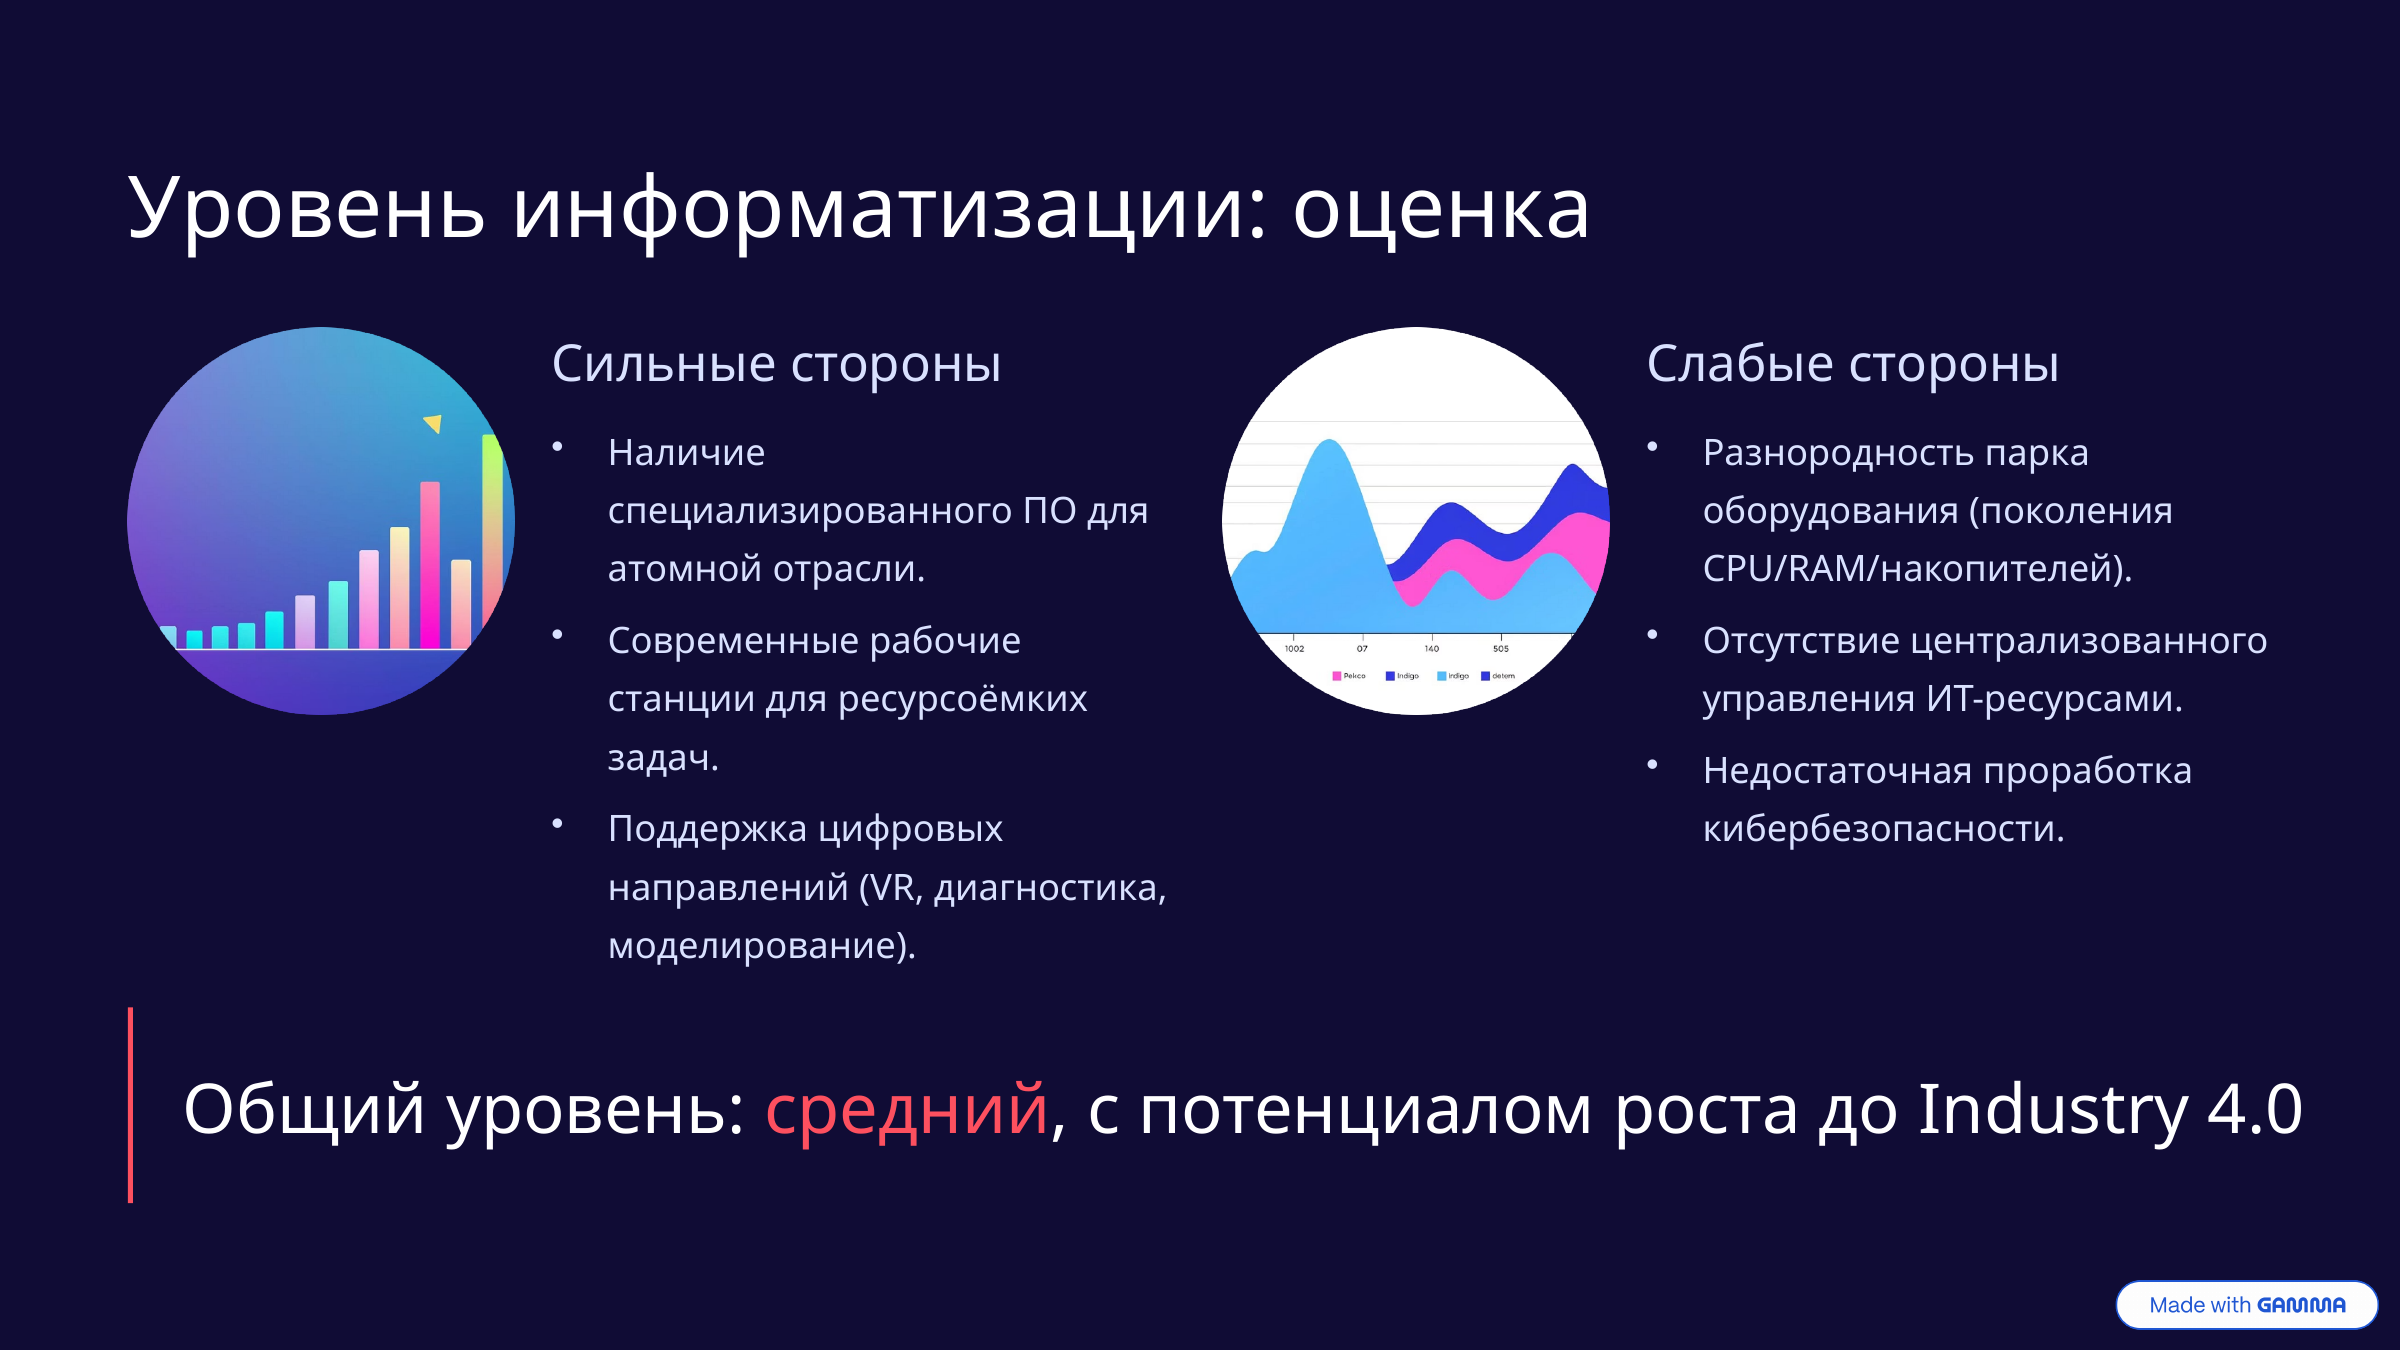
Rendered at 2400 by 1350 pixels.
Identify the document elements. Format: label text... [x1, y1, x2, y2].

picture [2106, 1271, 2389, 1339]
picture [127, 327, 515, 715]
text_box Недостаточная проработка кибербезопасности. [1646, 732, 2272, 850]
text_box Сильные стороны [551, 327, 1068, 393]
text_box [127, 1007, 133, 1204]
text_box Отсутствие централизованного управления ИТ-ресурсами. [1646, 602, 2272, 720]
text_box Слабые стороны [1646, 327, 2163, 393]
text_box Современные рабочие станции для ресурсоёмких задач. [551, 602, 1178, 778]
picture [1222, 327, 1610, 715]
text_box Уровень информатизации: оценка [127, 146, 1578, 255]
text_box Поддержка цифровых направлений (VR, диагностика, моделирование). [551, 790, 1178, 967]
text_box Разнородность парка оборудования (поколения CPU/RAM/накопителей). [1646, 414, 2272, 590]
text_box Наличие специализированного ПО для атомной отрасли. [551, 414, 1178, 590]
text_box Общий уровень: средний, с потенциалом роста до Industry 4.0 [182, 1062, 2250, 1149]
